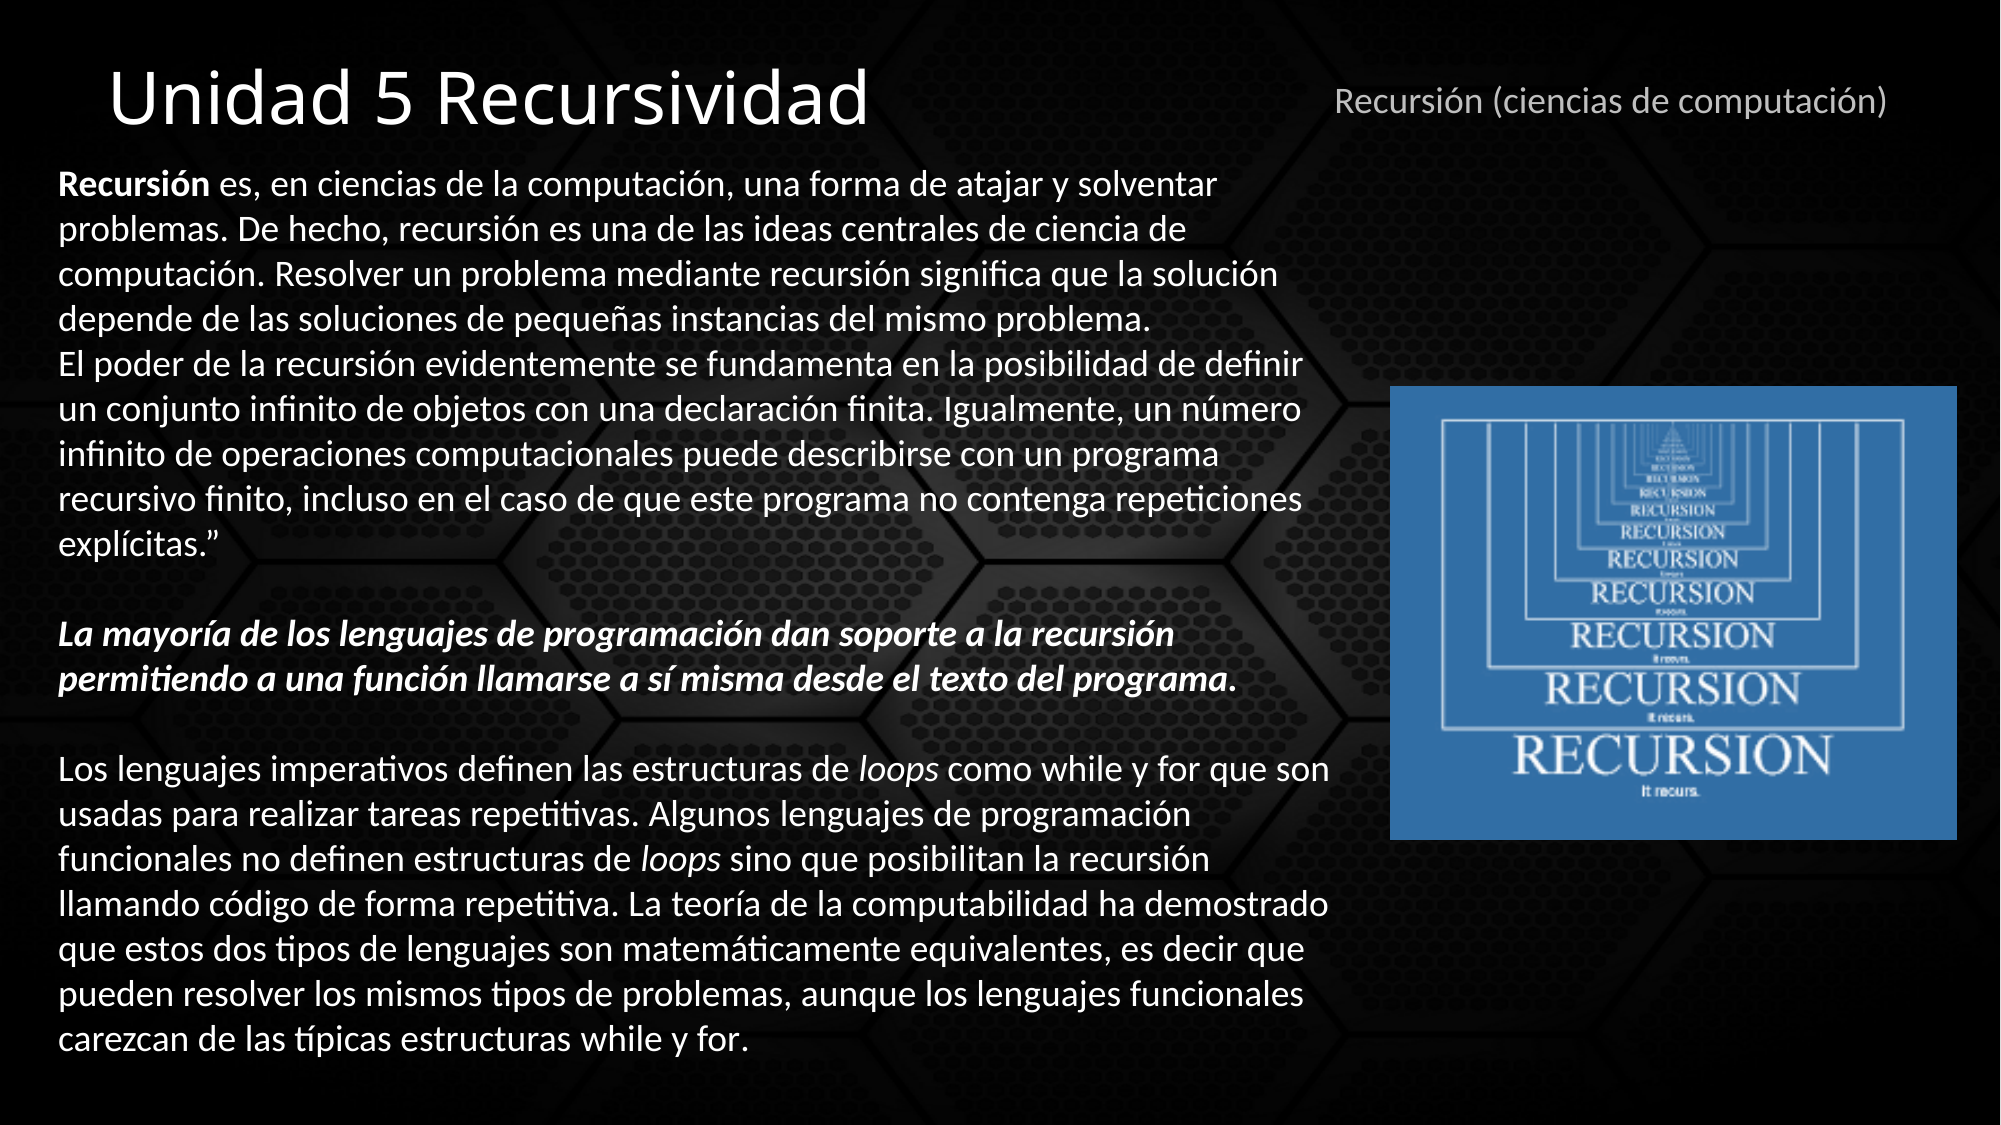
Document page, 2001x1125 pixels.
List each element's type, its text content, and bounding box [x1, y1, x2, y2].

text_box Recursión (ciencias de computación) [1319, 68, 1904, 129]
picture [0, 0, 2001, 1125]
text_box Unidad 5 Recursividad [92, 53, 1093, 149]
text_box Recursión es, en ciencias de la computación, una forma de atajar y solventar problemas. De hecho, recursión es una de las ideas centrales de ciencia de computación.​ Resolver un problema mediante recursión significa que la solución depende de las soluciones de pequeñas instancias del mismo problema.​ El poder de la recursión evidentemente se fundamenta en la posibilidad de definir un conjunto infinito de objetos con una declaración finita. Igualmente, un número infinito de operaciones computacionales puede describirse con un programa recursivo finito, incluso en el caso de que este programa no contenga repeticiones explícitas.”​ La mayoría de los lenguajes de programación dan soporte a la recursión permitiendo a una función llamarse a sí misma desde el texto del programa. Los lenguajes imperativos definen las estructuras de loops como while y for que son usadas para realizar tareas repetitivas. Algunos lenguajes de programación funcionales no definen estructuras de loops sino que posibilitan la recursión llamando código de forma repetitiva. La teoría de la computabilidad ha demostrado que estos dos tipos de lenguajes son matemáticamente equivalentes, es decir que pueden resolver los mismos tipos de problemas, aunque los lenguajes funcionales carezcan de las típicas estructuras while y for. [43, 151, 1362, 1067]
